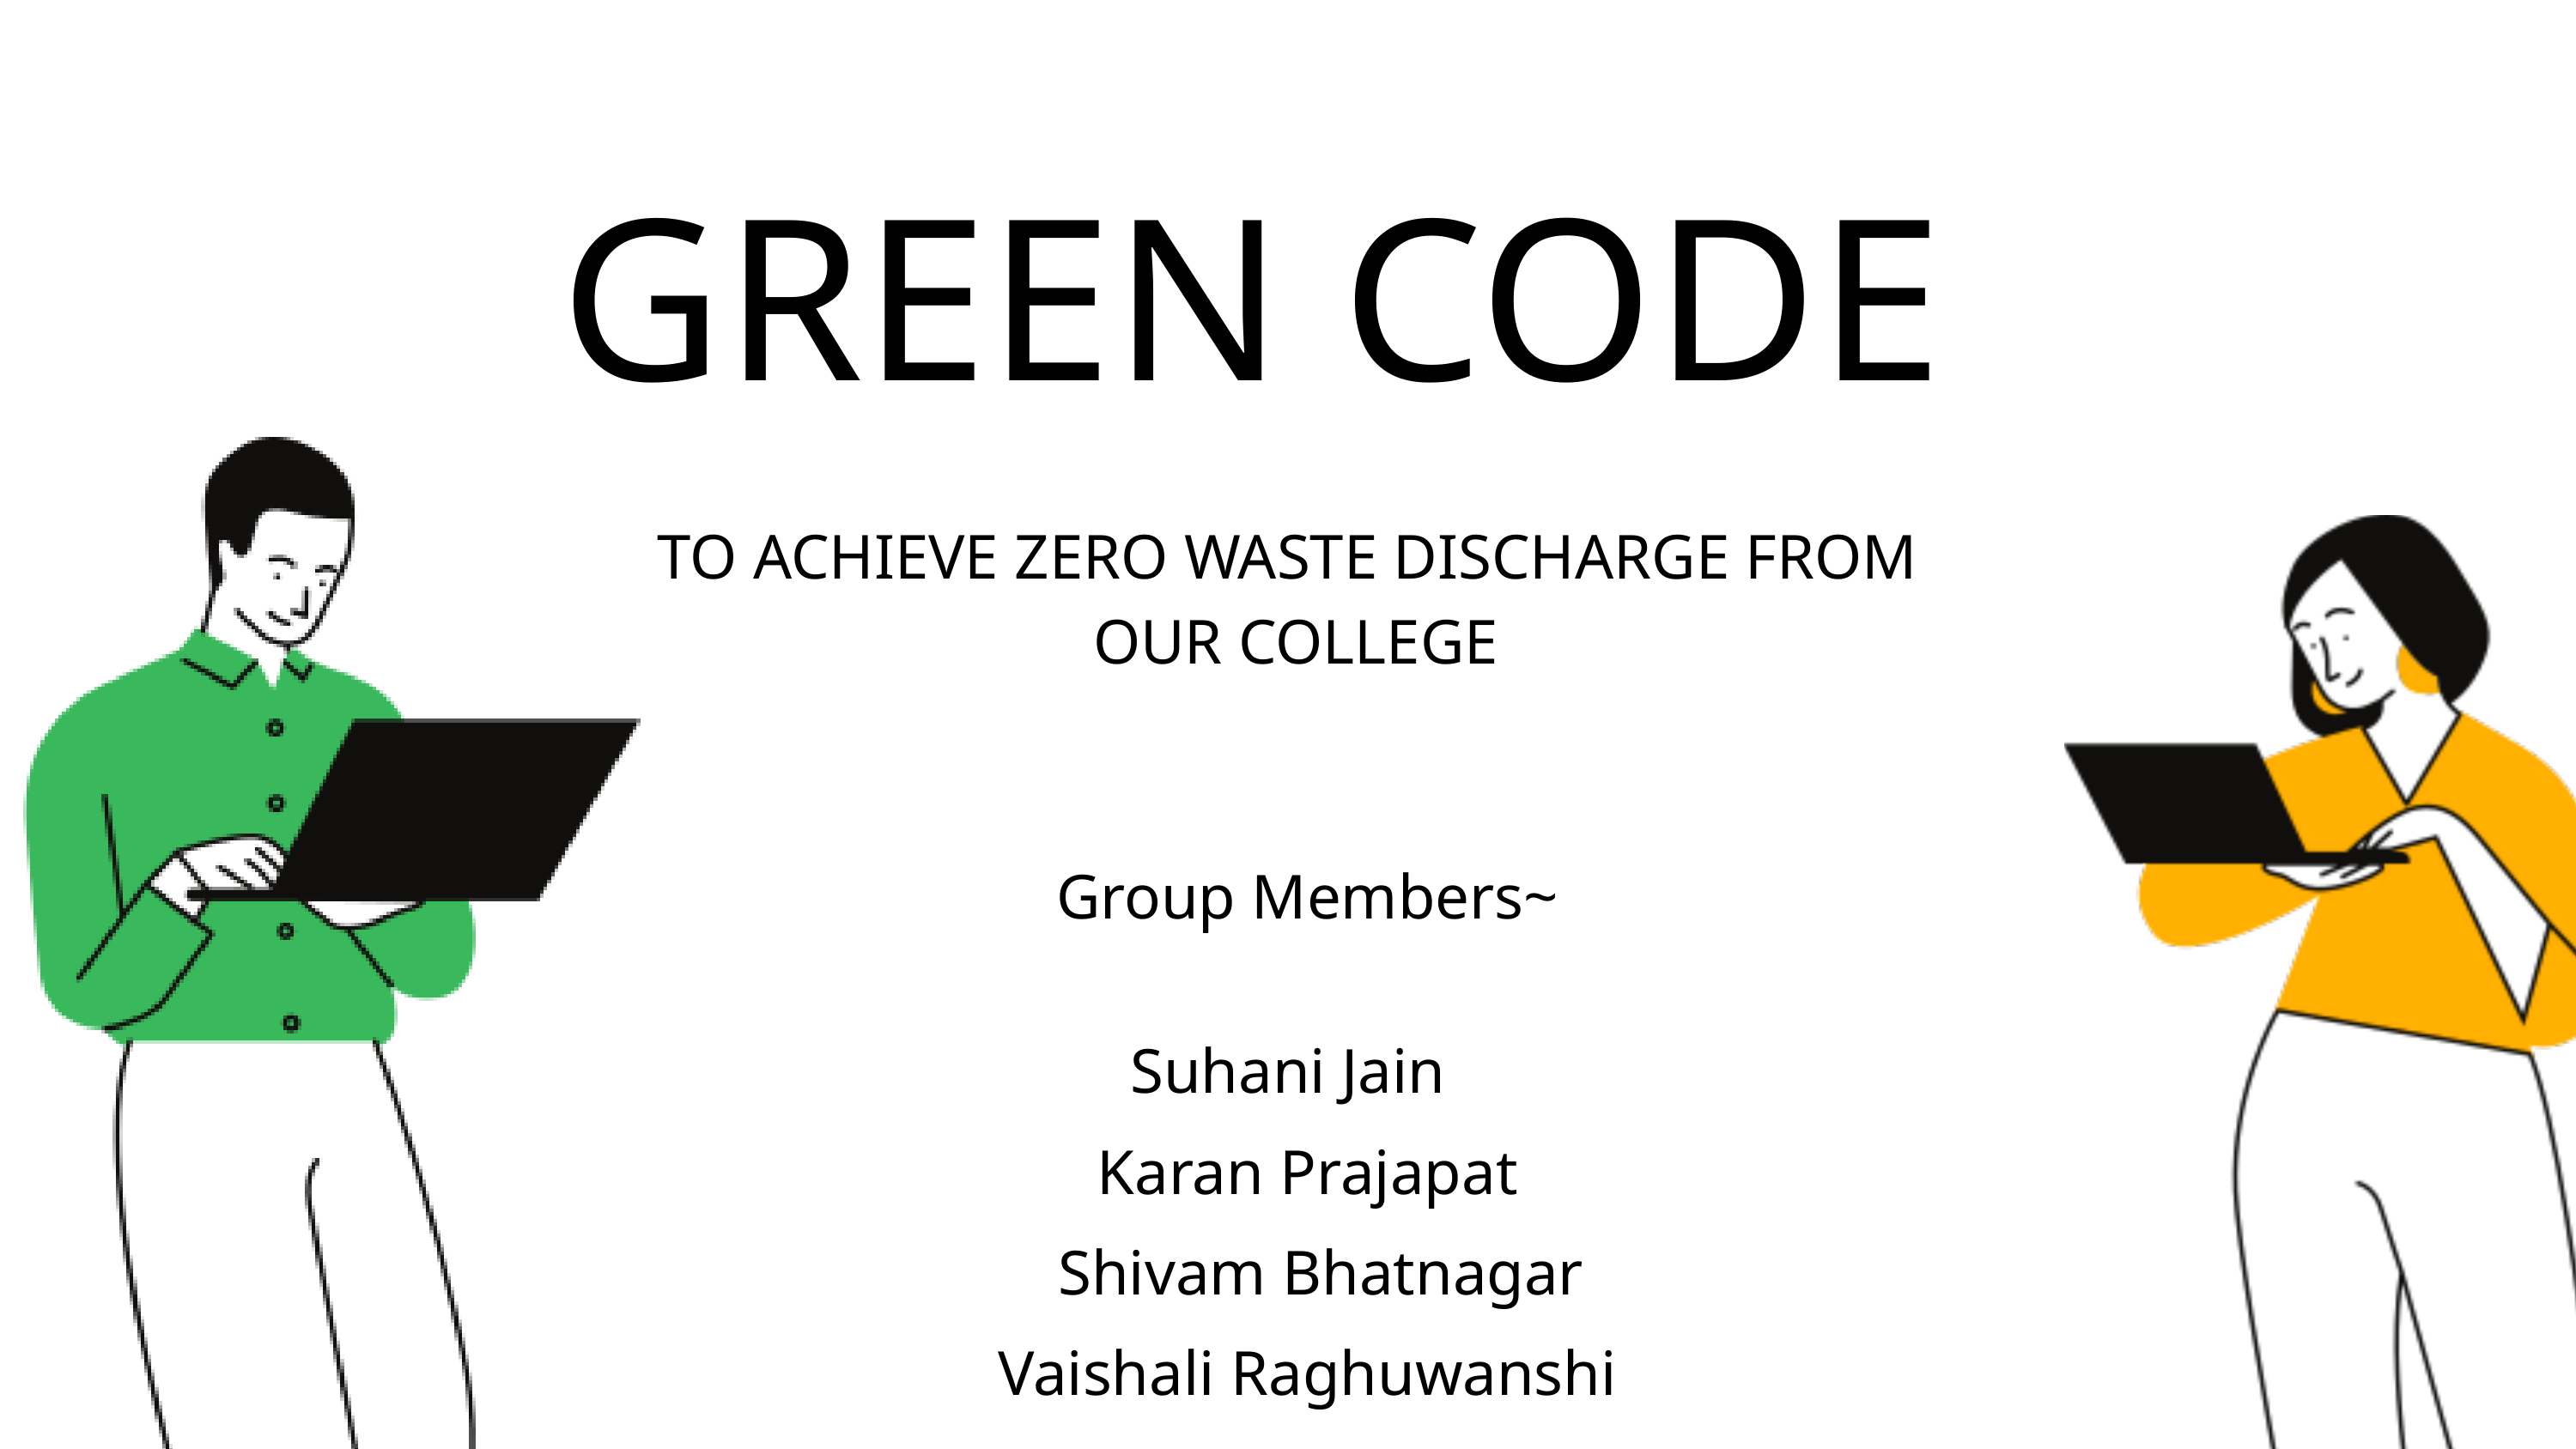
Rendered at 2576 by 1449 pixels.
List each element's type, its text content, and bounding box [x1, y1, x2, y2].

picture [2064, 515, 2576, 1449]
text_box Suhani Jain [1120, 1020, 1456, 1106]
text_box GREEN CODE [556, 111, 1947, 426]
picture [20, 437, 641, 1449]
text_box Shivam Bhatnagar [1054, 1222, 1588, 1307]
text_box Vaishali Raghuwanshi [817, 1322, 1797, 1408]
text_box Karan Prajapat [1092, 1121, 1523, 1207]
text_box Group Members~ [1054, 846, 1561, 931]
text_box TO ACHIEVE ZERO WASTE DISCHARGE FROM OUR COLLEGE [647, 506, 1946, 677]
